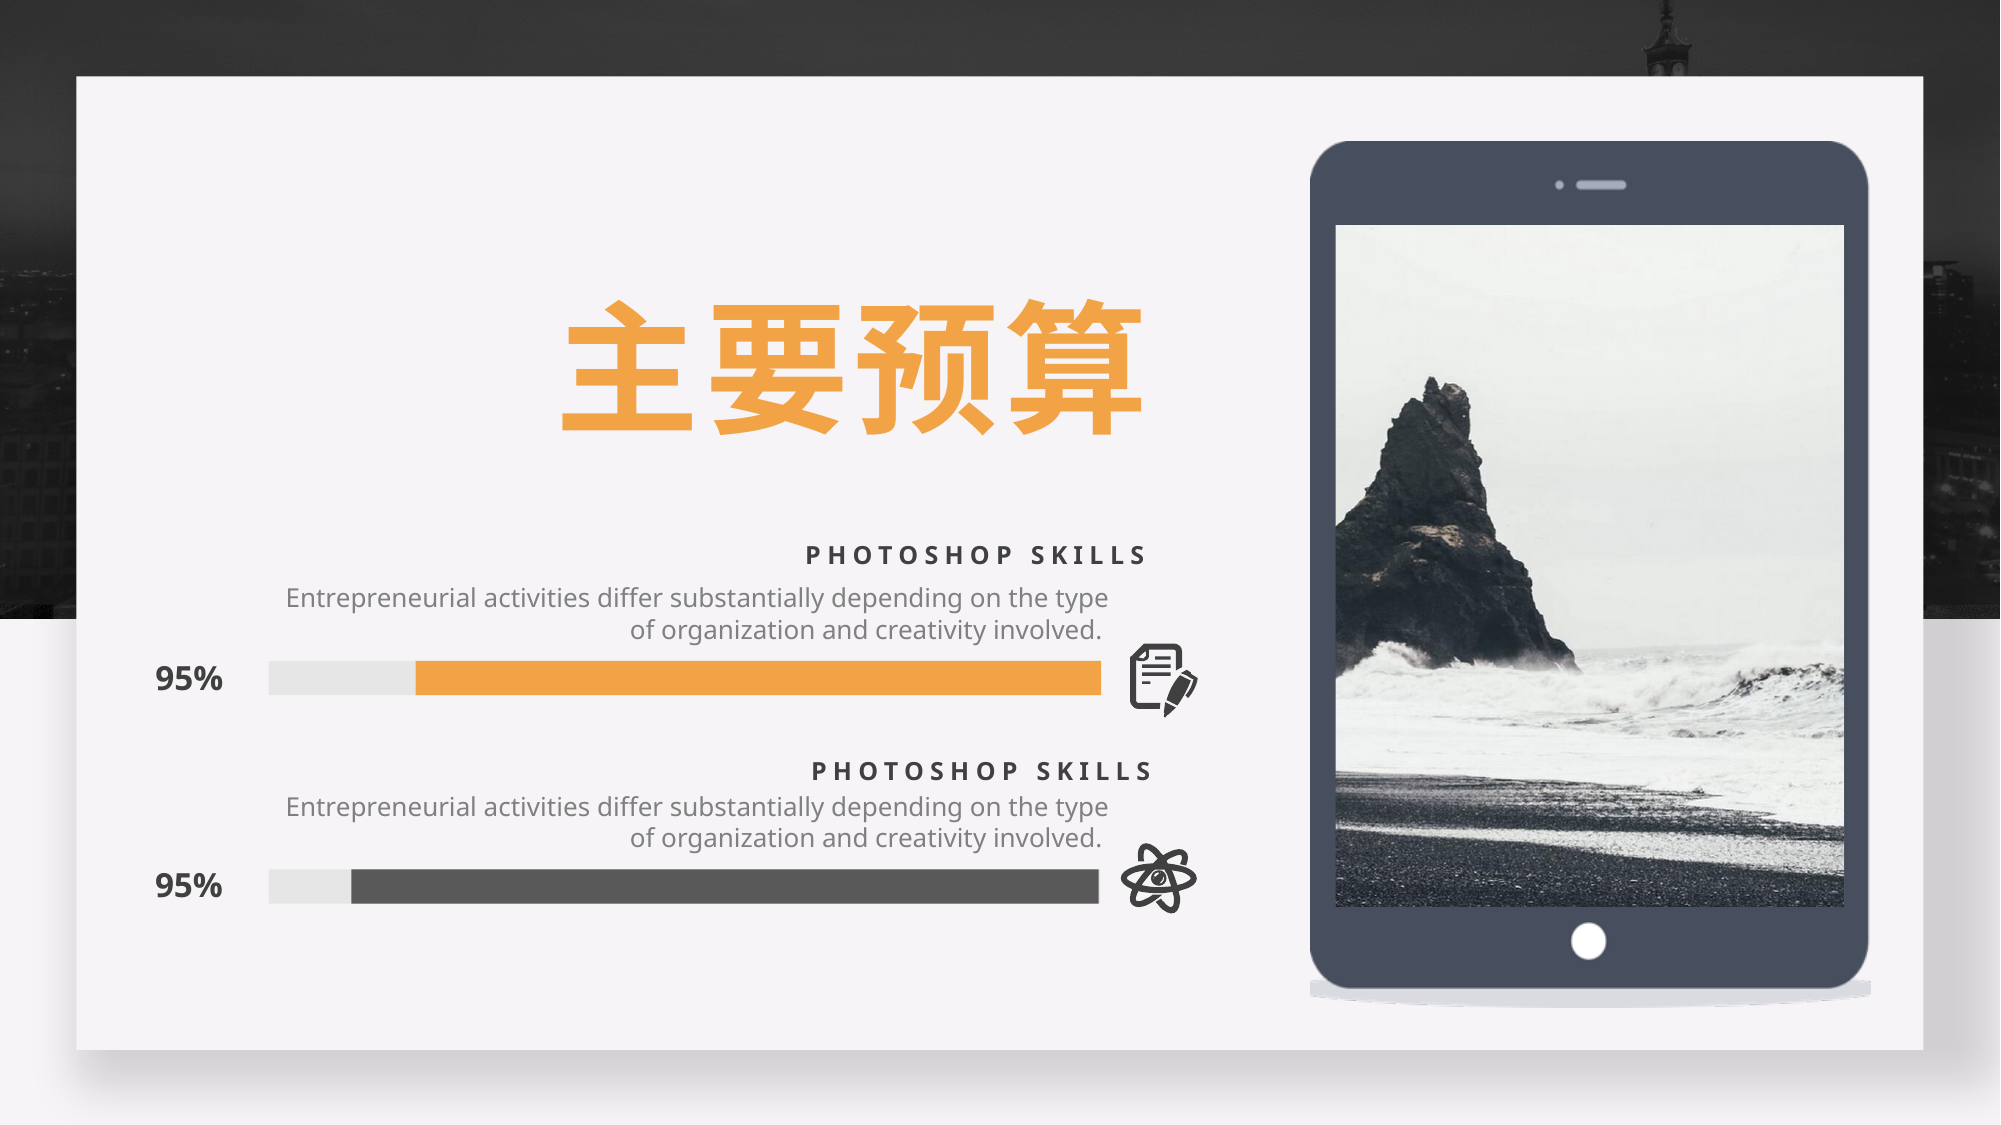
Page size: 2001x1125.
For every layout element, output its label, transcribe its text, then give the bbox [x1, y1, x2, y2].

text_box Entrepreneurial activities differ substantially depending on the type of organization and creativity involved. [267, 782, 1125, 861]
text_box PHOTOSHOP SKILLS [796, 748, 1166, 793]
text_box [1130, 643, 1183, 709]
text_box 95% [71, 654, 239, 705]
text_box [75, 619, 1924, 1051]
picture [0, 0, 2000, 619]
text_box 95% [70, 861, 238, 912]
text_box [1120, 843, 1197, 914]
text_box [268, 869, 1101, 904]
text_box Entrepreneurial activities differ substantially depending on the type of organization and creativity involved. [267, 619, 1125, 652]
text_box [1310, 141, 1871, 1008]
text_box [1166, 669, 1198, 706]
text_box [268, 660, 1101, 696]
text_box [1163, 702, 1176, 718]
